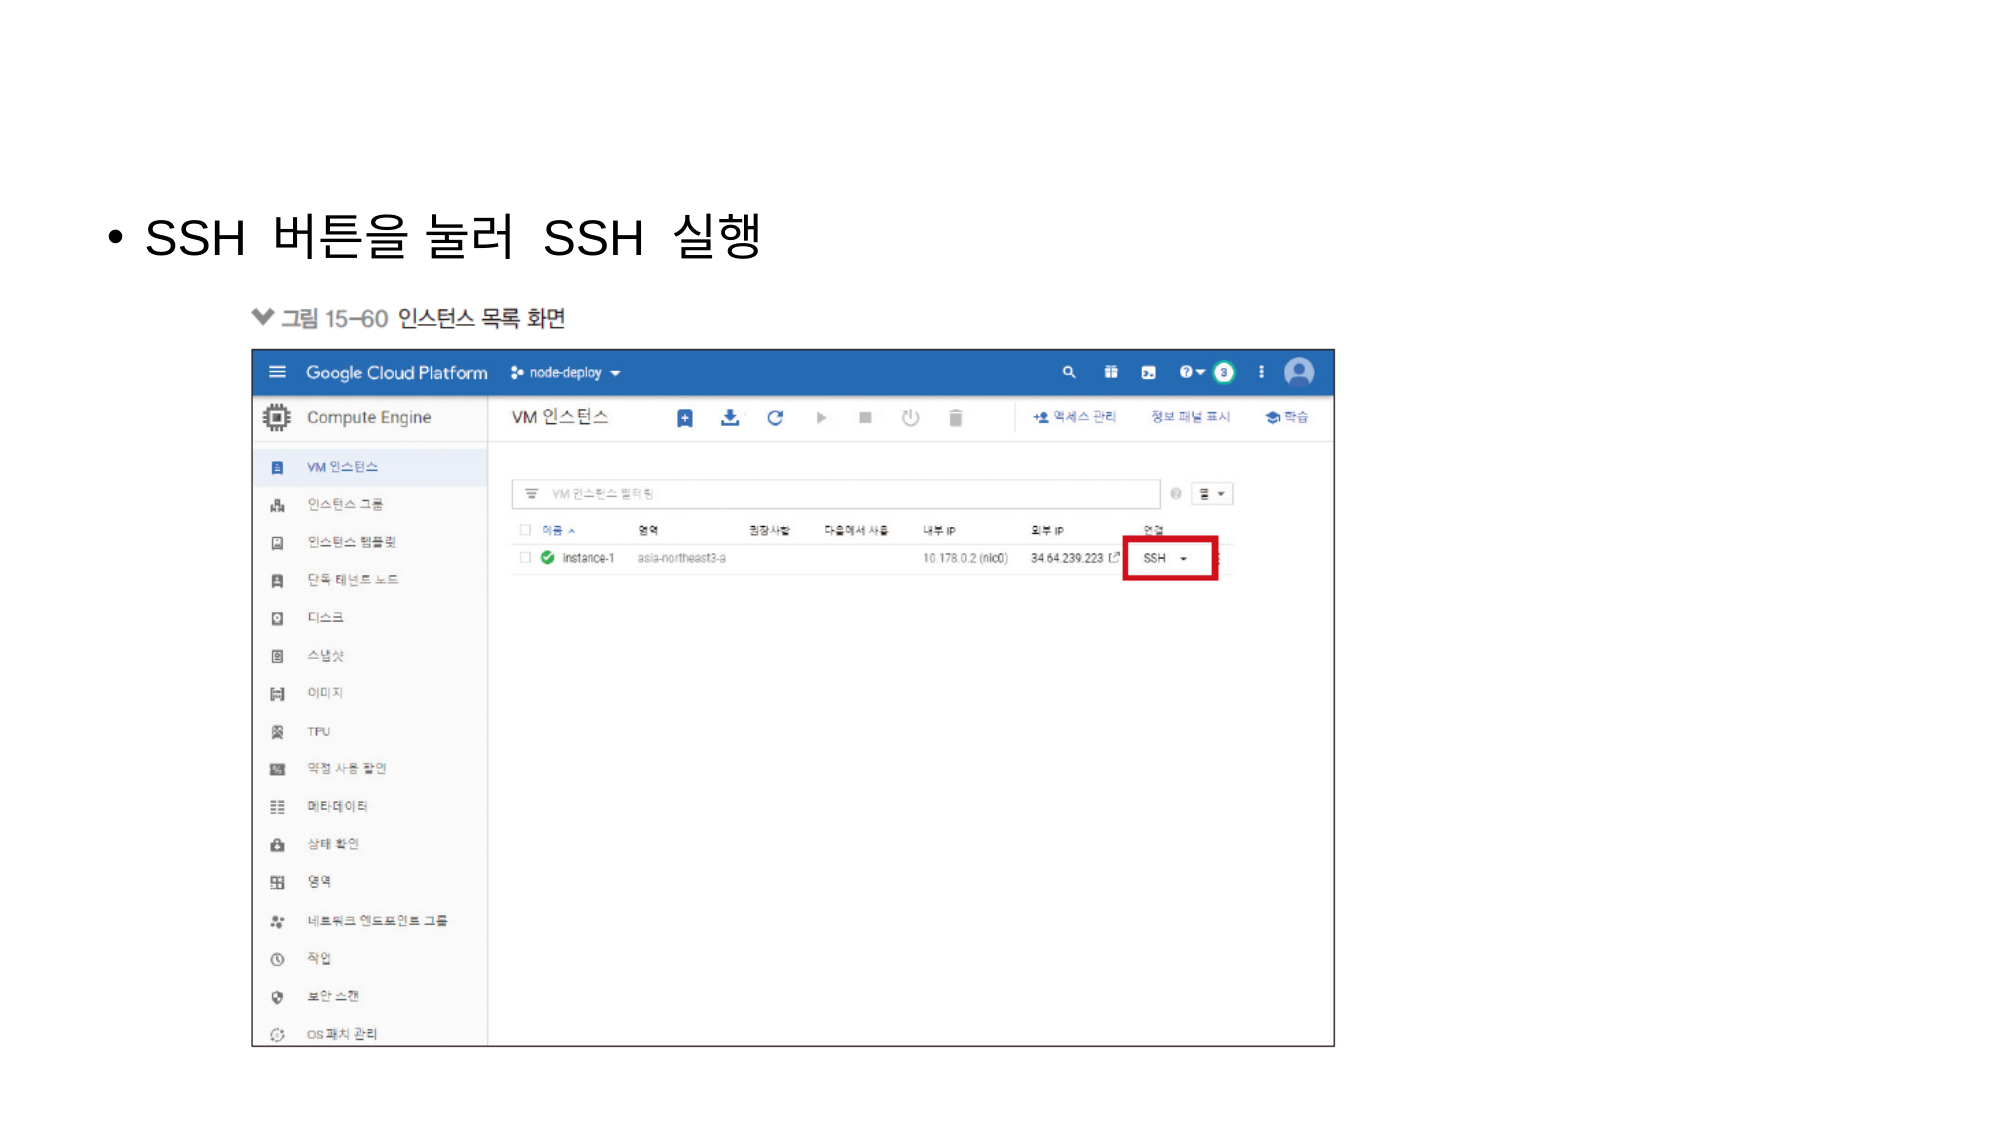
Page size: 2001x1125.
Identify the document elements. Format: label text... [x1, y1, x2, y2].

list SSH 버튼을 눌러 SSH 실행 [92, 205, 1865, 1020]
picture [242, 297, 1342, 1054]
